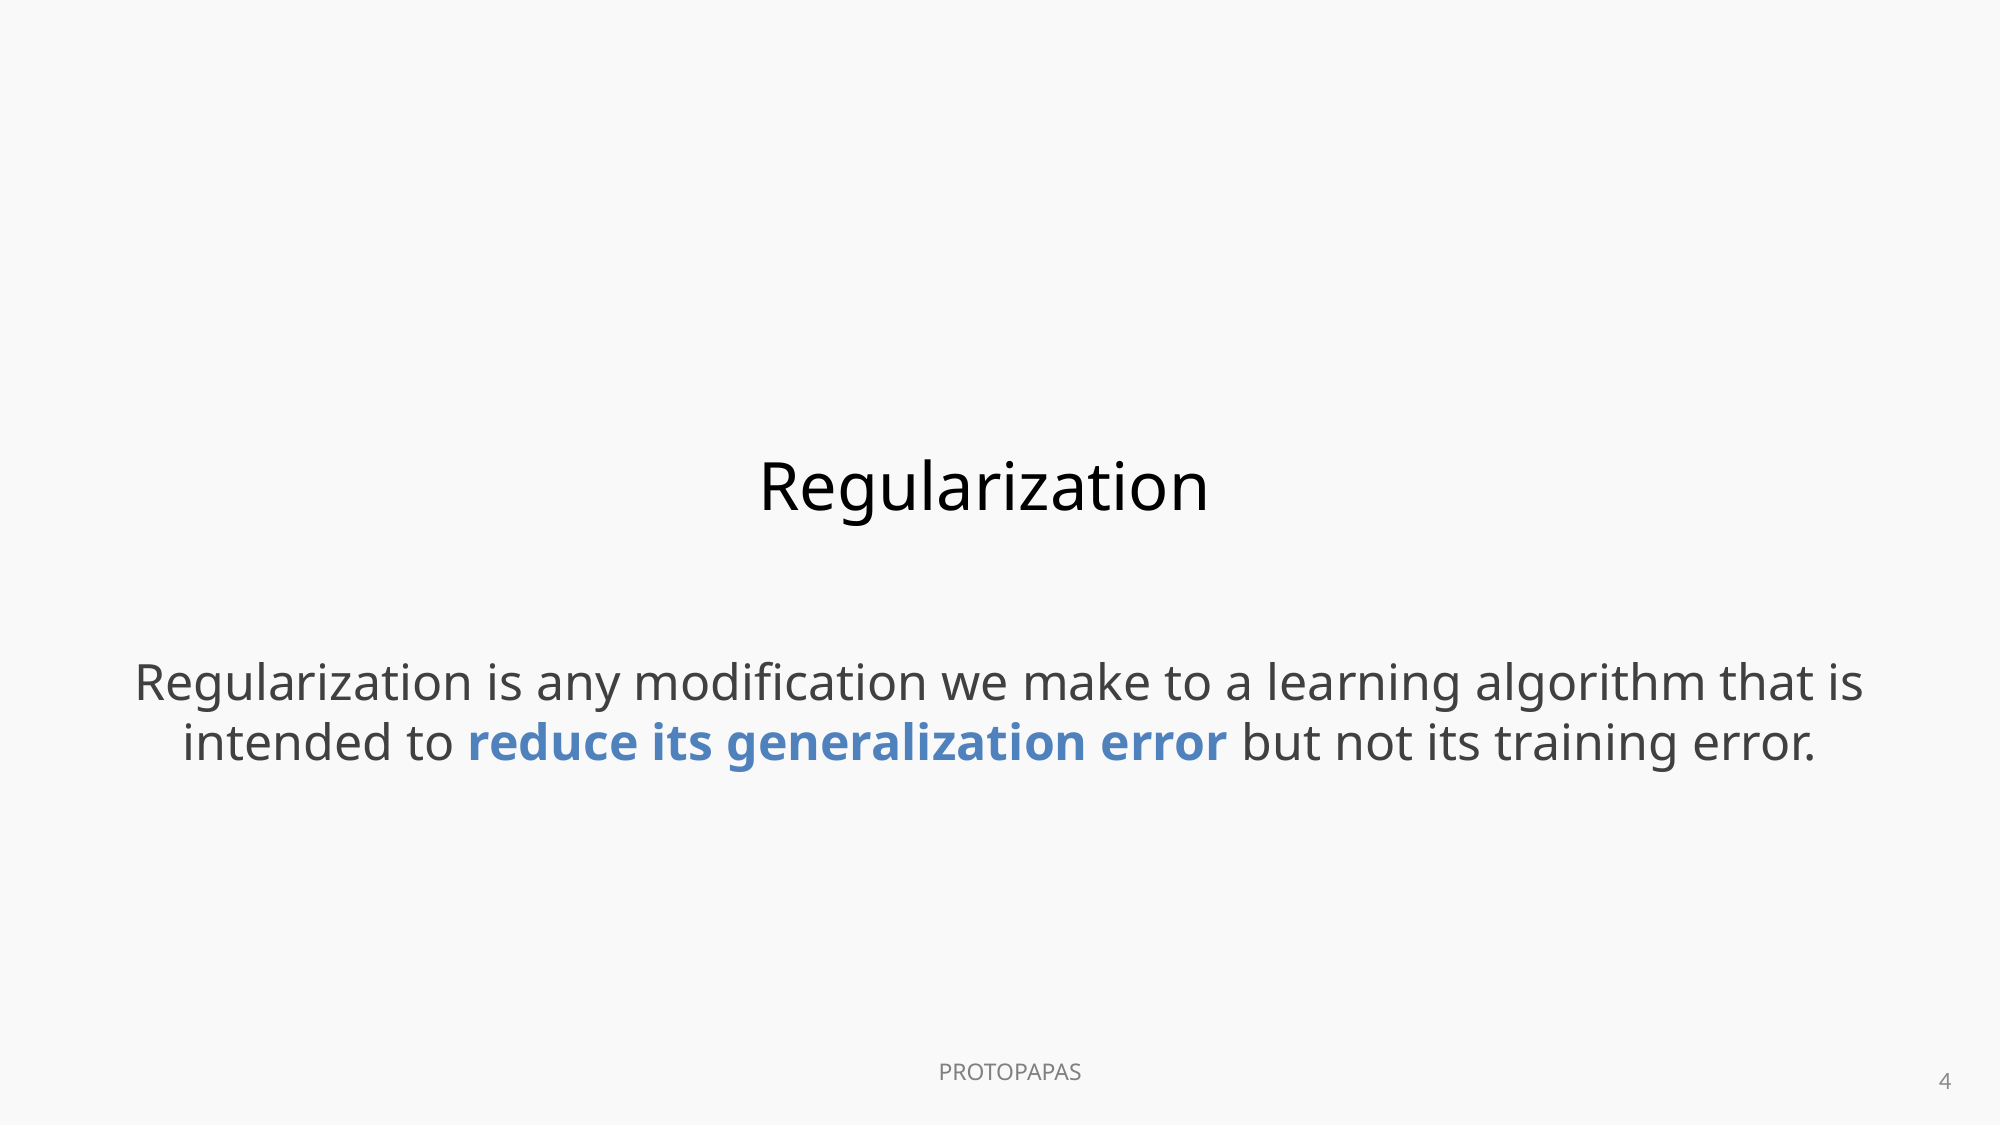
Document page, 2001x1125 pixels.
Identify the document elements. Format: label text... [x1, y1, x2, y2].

slide_number 4 [1500, 1050, 1967, 1110]
text_box Regularization is any modification we make to a learning algorithm that is intended to reduce its generalization error but not its training error. [114, 643, 1885, 831]
title Regularization [84, 436, 1885, 563]
